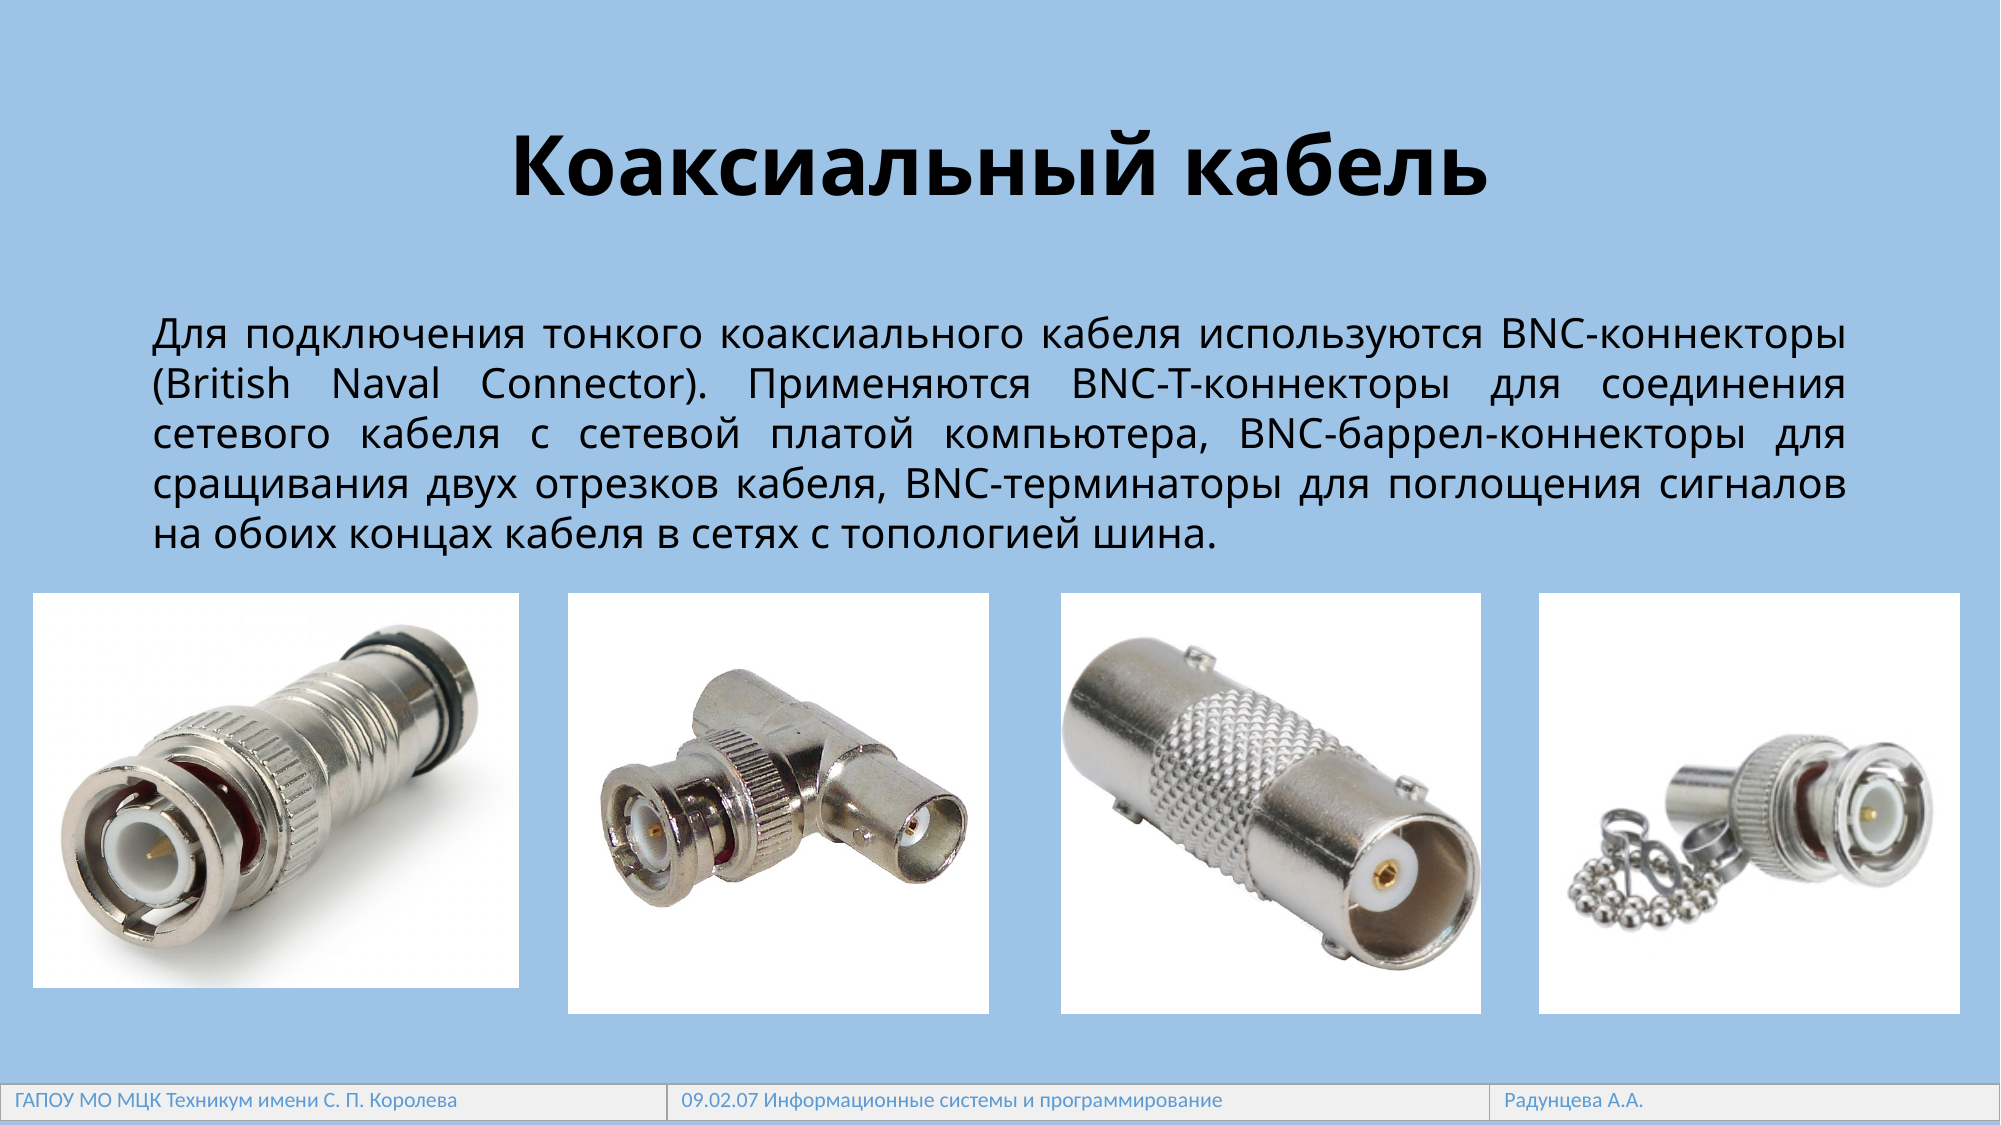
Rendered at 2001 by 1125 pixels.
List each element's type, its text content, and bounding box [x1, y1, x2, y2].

picture [1061, 593, 1481, 1014]
list Для подключения тонкого коаксиального кабеля используются BNC-коннекторы (British Naval Connector). Применяются BNC-T-коннекторы для соединения сетевого кабеля с сетевой платой компьютера, BNC-баррел-коннекторы для сращивания двух отрезков кабеля, BNC-терминаторы для поглощения сигналов на обоих концах кабеля в сетях с топологией шина. [137, 299, 1863, 1014]
table_header 09.02.07 Информационные системы и программирование [668, 1085, 1489, 1120]
picture [1539, 593, 1960, 1014]
picture [568, 593, 989, 1014]
table_header Радунцева А.А. [1490, 1085, 1999, 1120]
table_header ГАПОУ МО МЦК Техникум имени С. П. Королева [1, 1085, 666, 1120]
picture [33, 593, 519, 988]
title Коаксиальный кабель [137, 59, 1863, 278]
